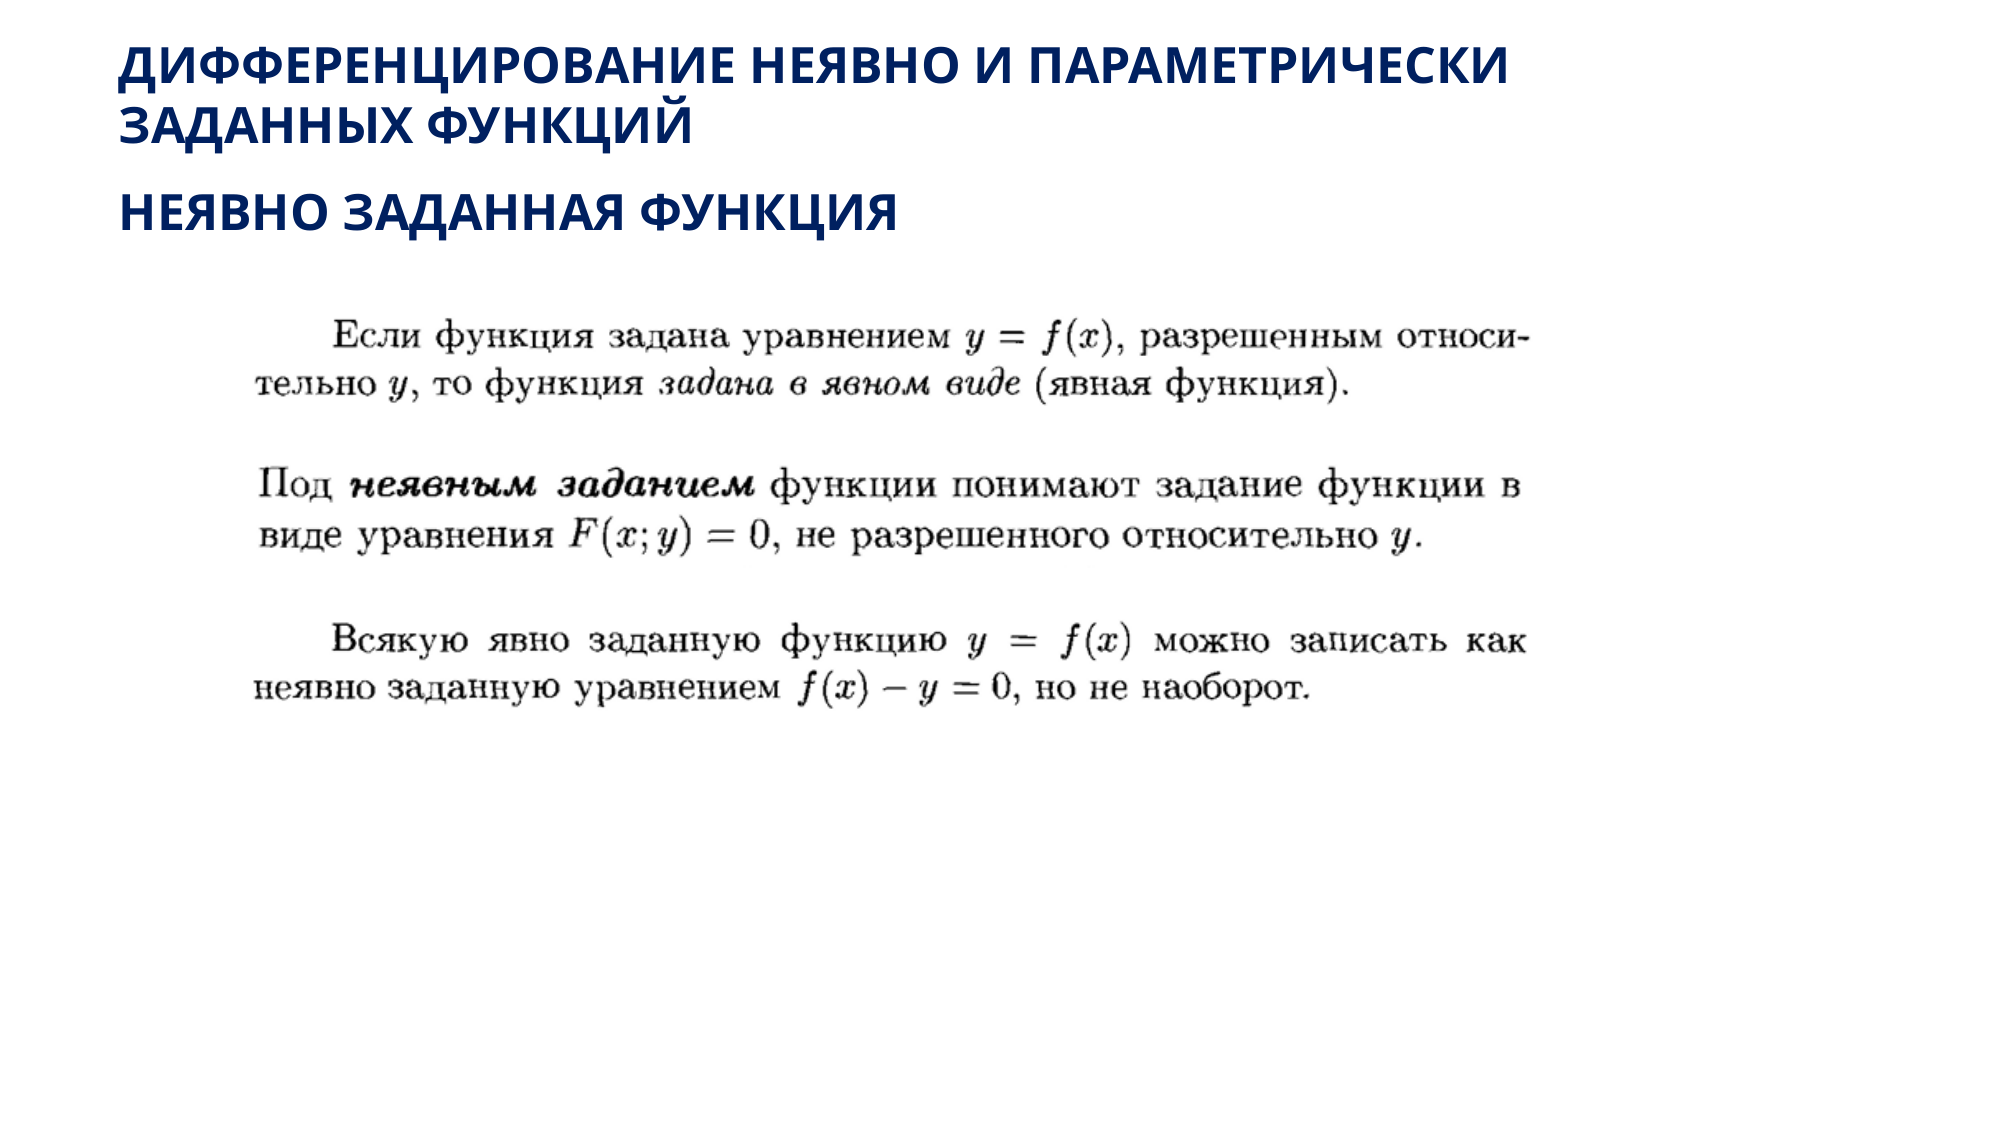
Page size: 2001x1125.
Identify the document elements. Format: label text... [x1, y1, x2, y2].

picture [239, 306, 1537, 407]
text_box ДИФФЕРЕНЦИРОВАНИЕ НЕЯВНО И ПАРАМЕТРИЧЕСКИ ЗАДАННЫХ ФУНКЦИЙ [104, 26, 1595, 161]
text_box НЕЯВНО ЗАДАННАЯ ФУНКЦИЯ [104, 173, 1595, 248]
picture [165, 463, 1555, 568]
picture [221, 615, 1555, 713]
